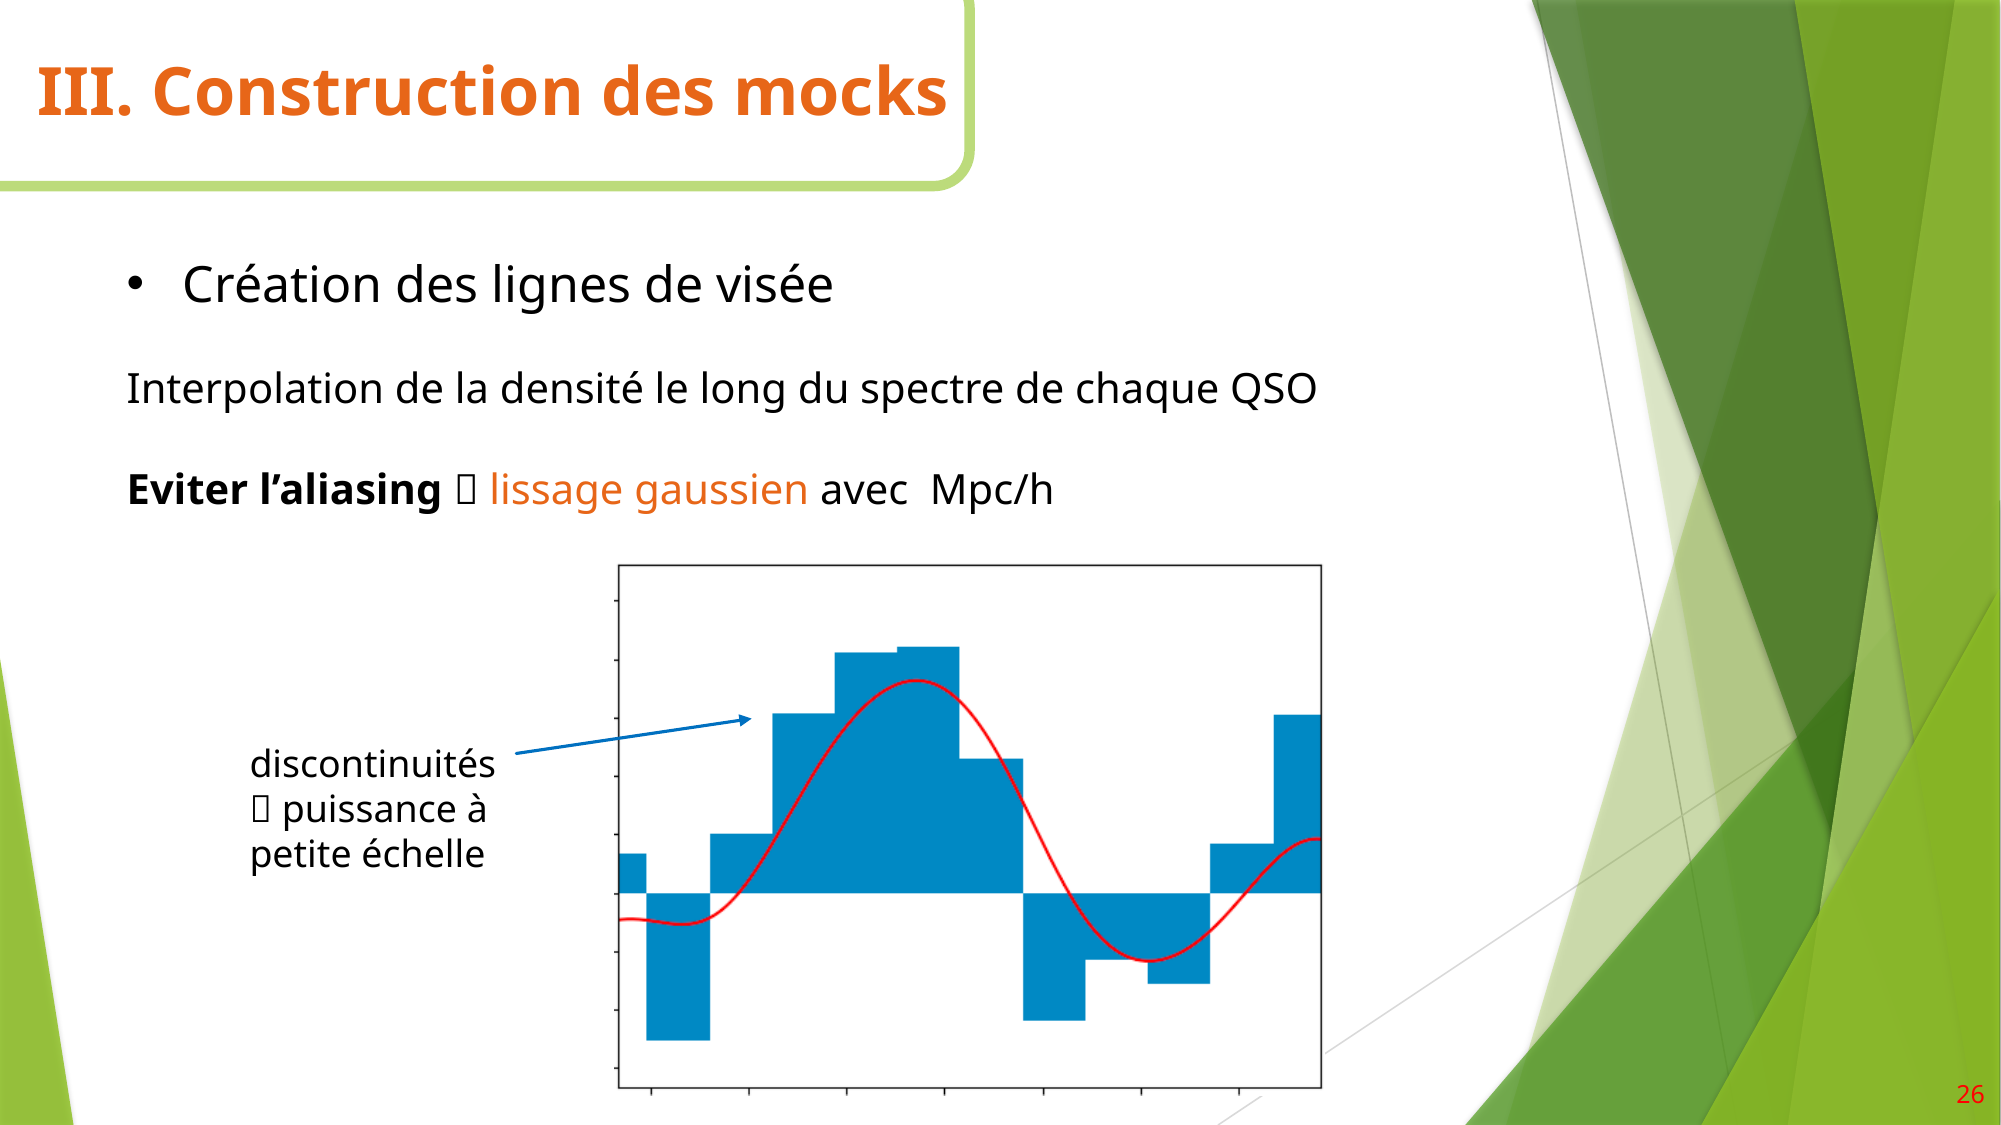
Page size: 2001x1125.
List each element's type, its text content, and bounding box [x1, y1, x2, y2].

picture [613, 561, 1326, 1097]
slide_number 26 [1887, 1065, 2000, 1125]
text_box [515, 718, 753, 754]
text_box discontinuités  puissance à petite échelle [234, 732, 513, 883]
text_box [0, 0, 972, 188]
